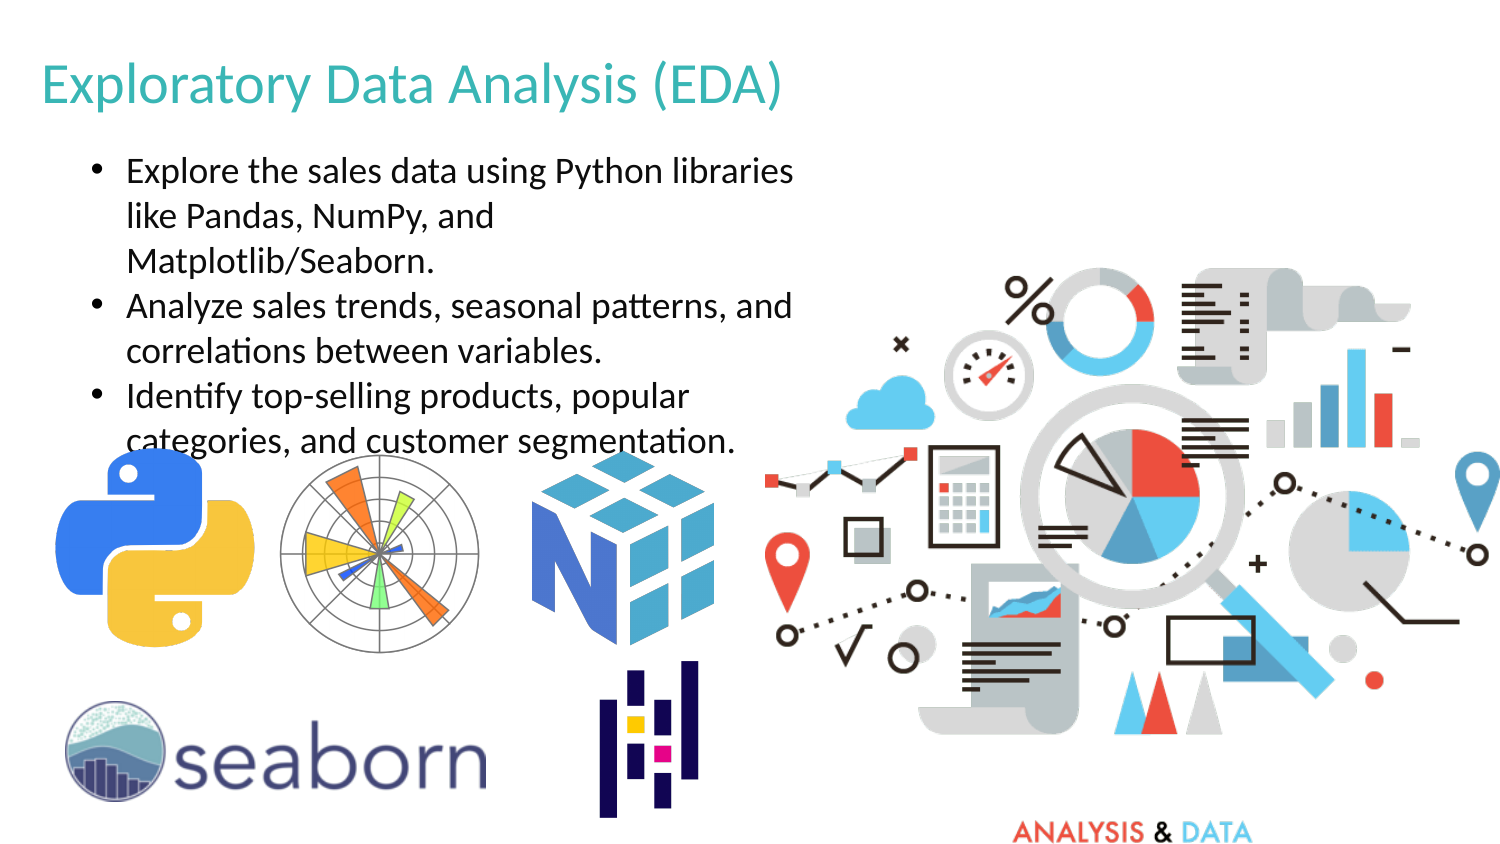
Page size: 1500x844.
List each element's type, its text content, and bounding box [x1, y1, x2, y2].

picture [27, 421, 480, 675]
title Exploratory Data Analysis (EDA) [0, 35, 826, 126]
picture [65, 701, 486, 803]
text_box Explore the sales data using Python libraries like Pandas, NumPy, and Matplotlib/Seaborn. Analyze sales trends, seasonal patterns, and correlations between variables. Identify top-selling products, popular categories, and customer segmentation. [75, 138, 826, 469]
picture [765, 267, 1500, 844]
picture [531, 445, 738, 828]
